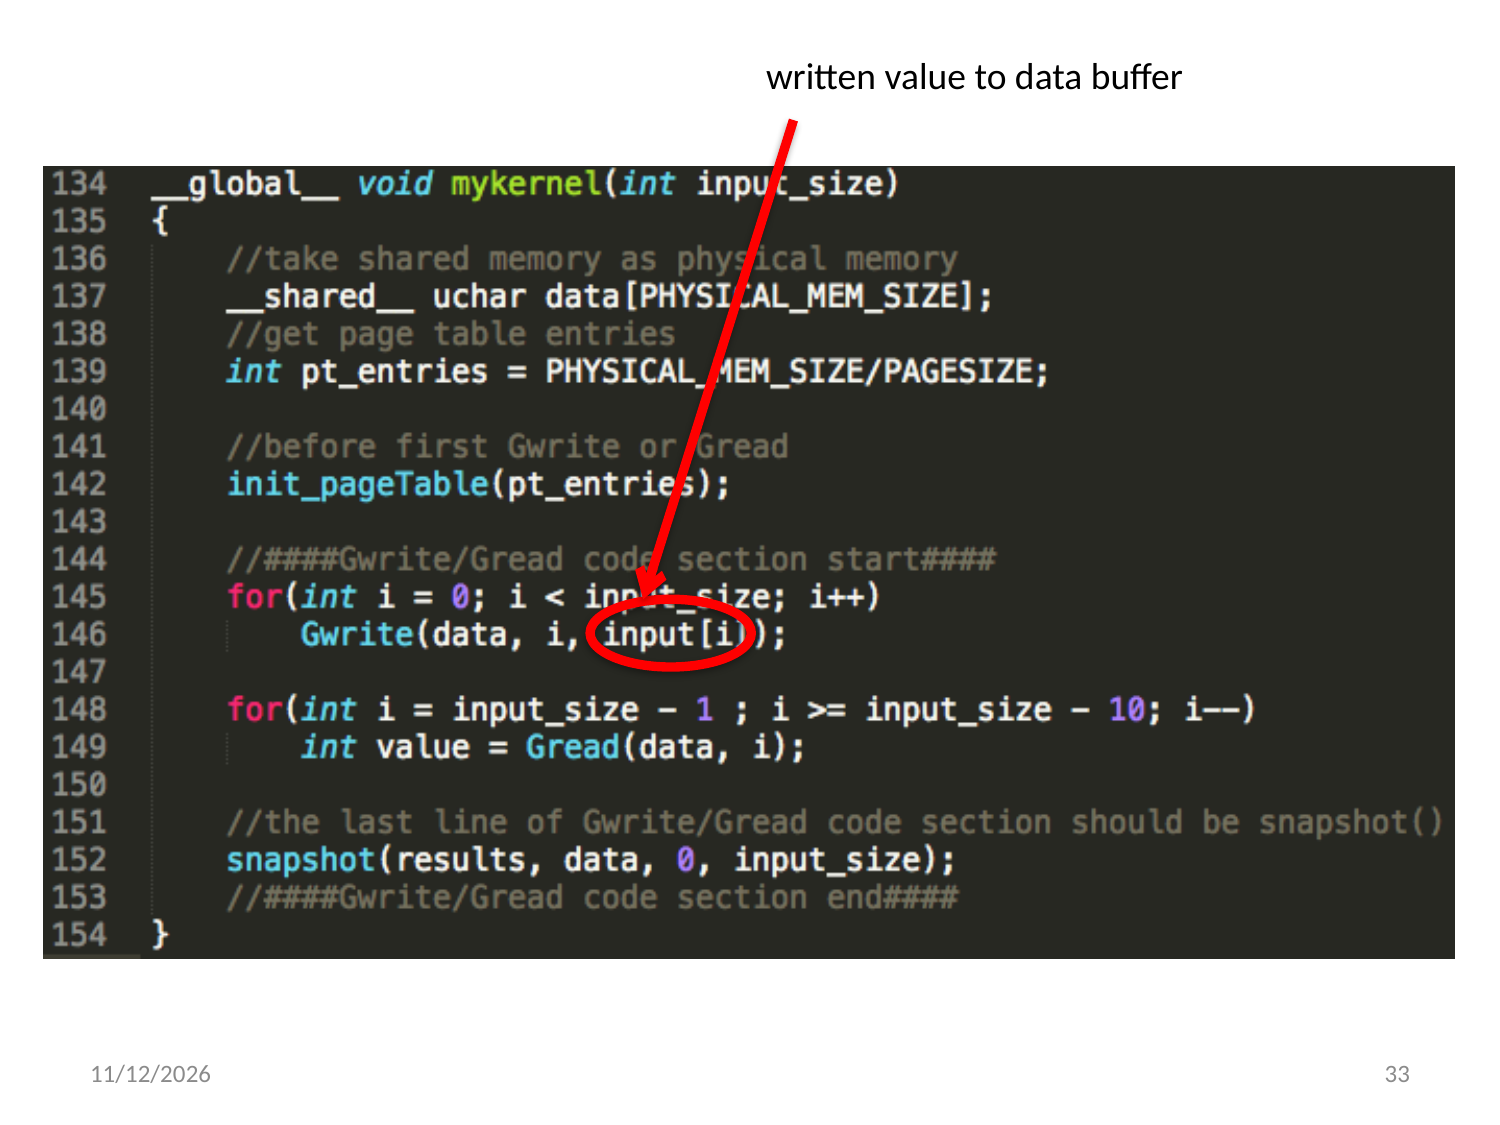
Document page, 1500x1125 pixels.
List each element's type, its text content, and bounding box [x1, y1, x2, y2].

text_box written value to data buffer [751, 44, 1457, 104]
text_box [642, 119, 794, 600]
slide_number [75, 1042, 425, 1103]
picture [43, 166, 1455, 959]
slide_number 33 [1074, 1042, 1425, 1103]
